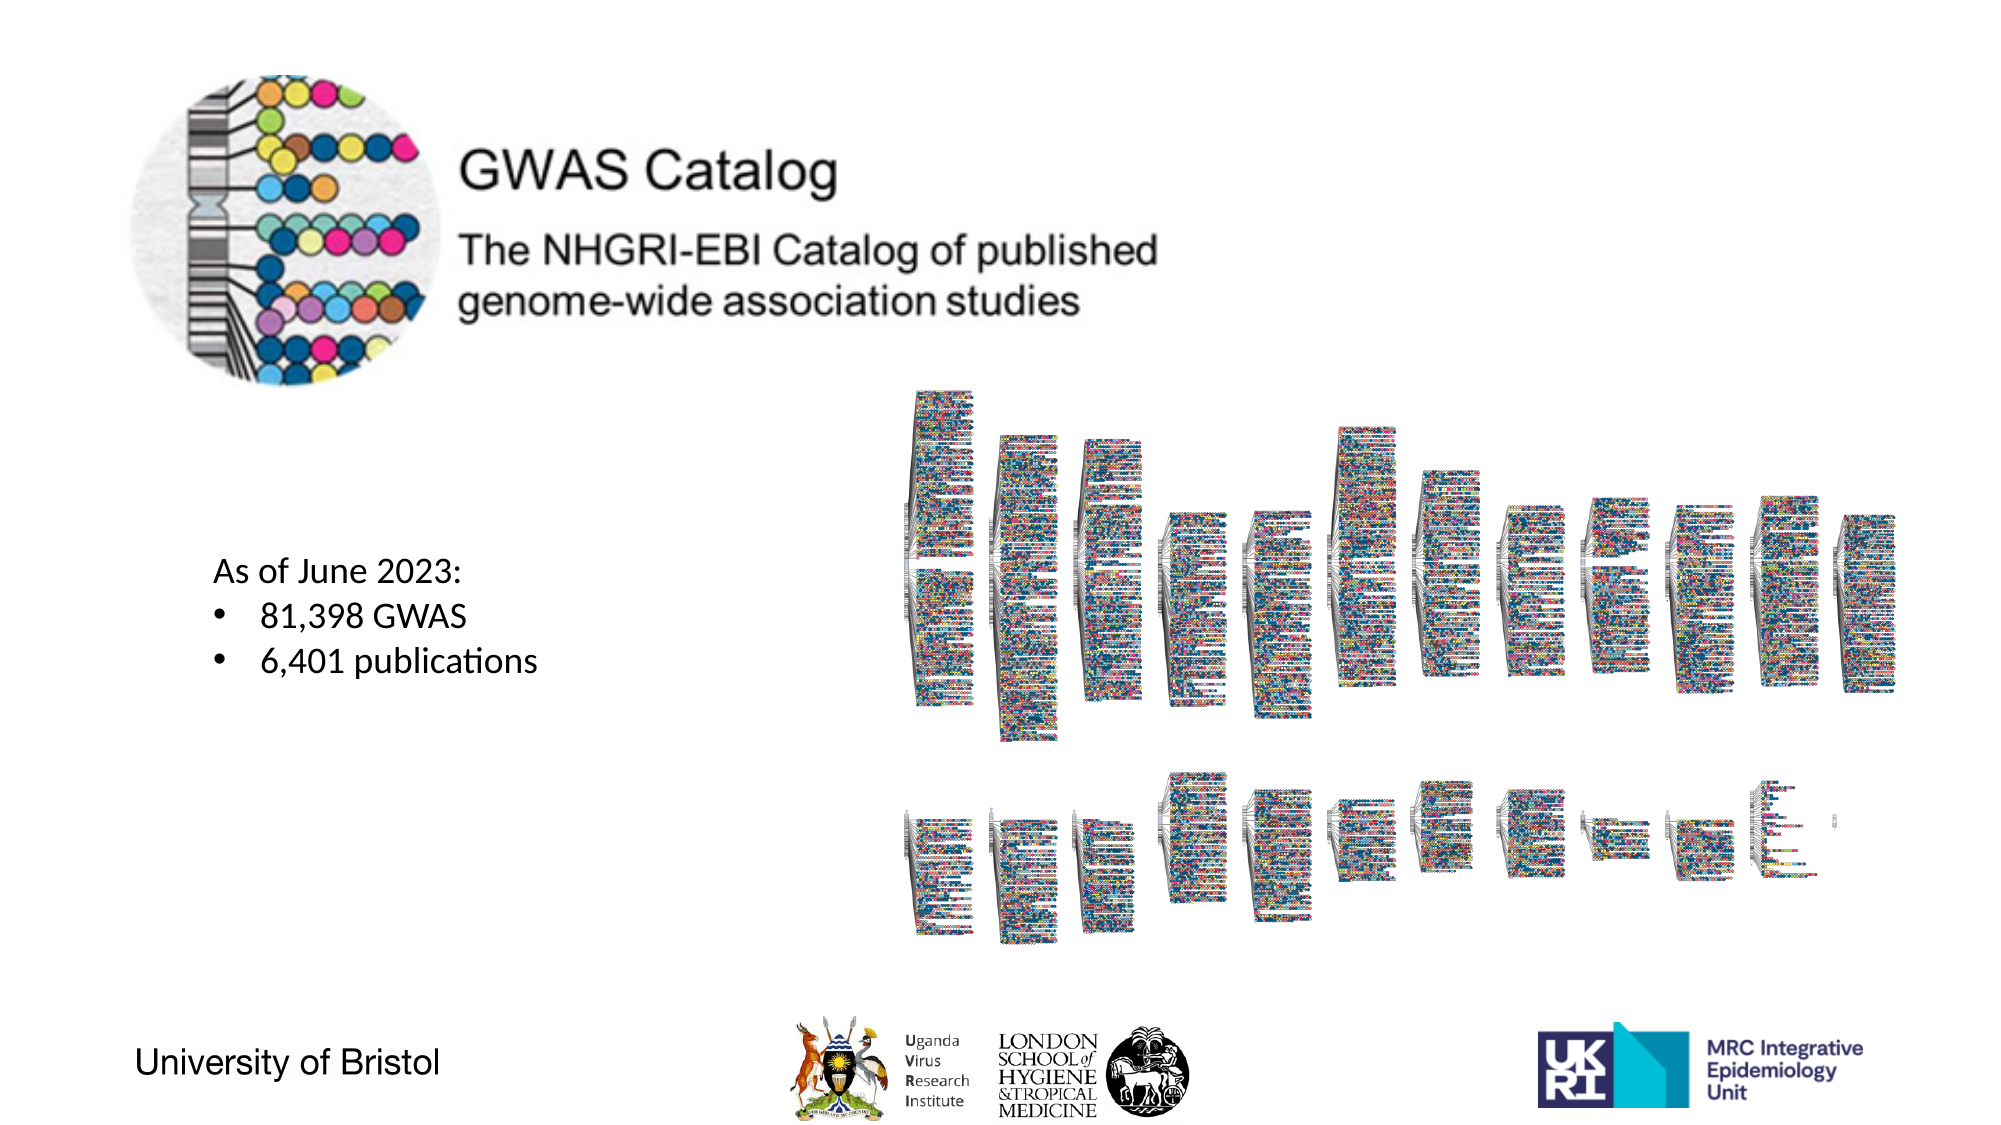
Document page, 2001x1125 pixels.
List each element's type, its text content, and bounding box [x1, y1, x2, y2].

picture [120, 75, 1902, 950]
text_box As of June 2023: 81,398 GWAS 6,401 publications [198, 538, 554, 734]
picture [1538, 1022, 1863, 1108]
picture [137, 1048, 438, 1082]
picture [786, 1013, 1190, 1125]
